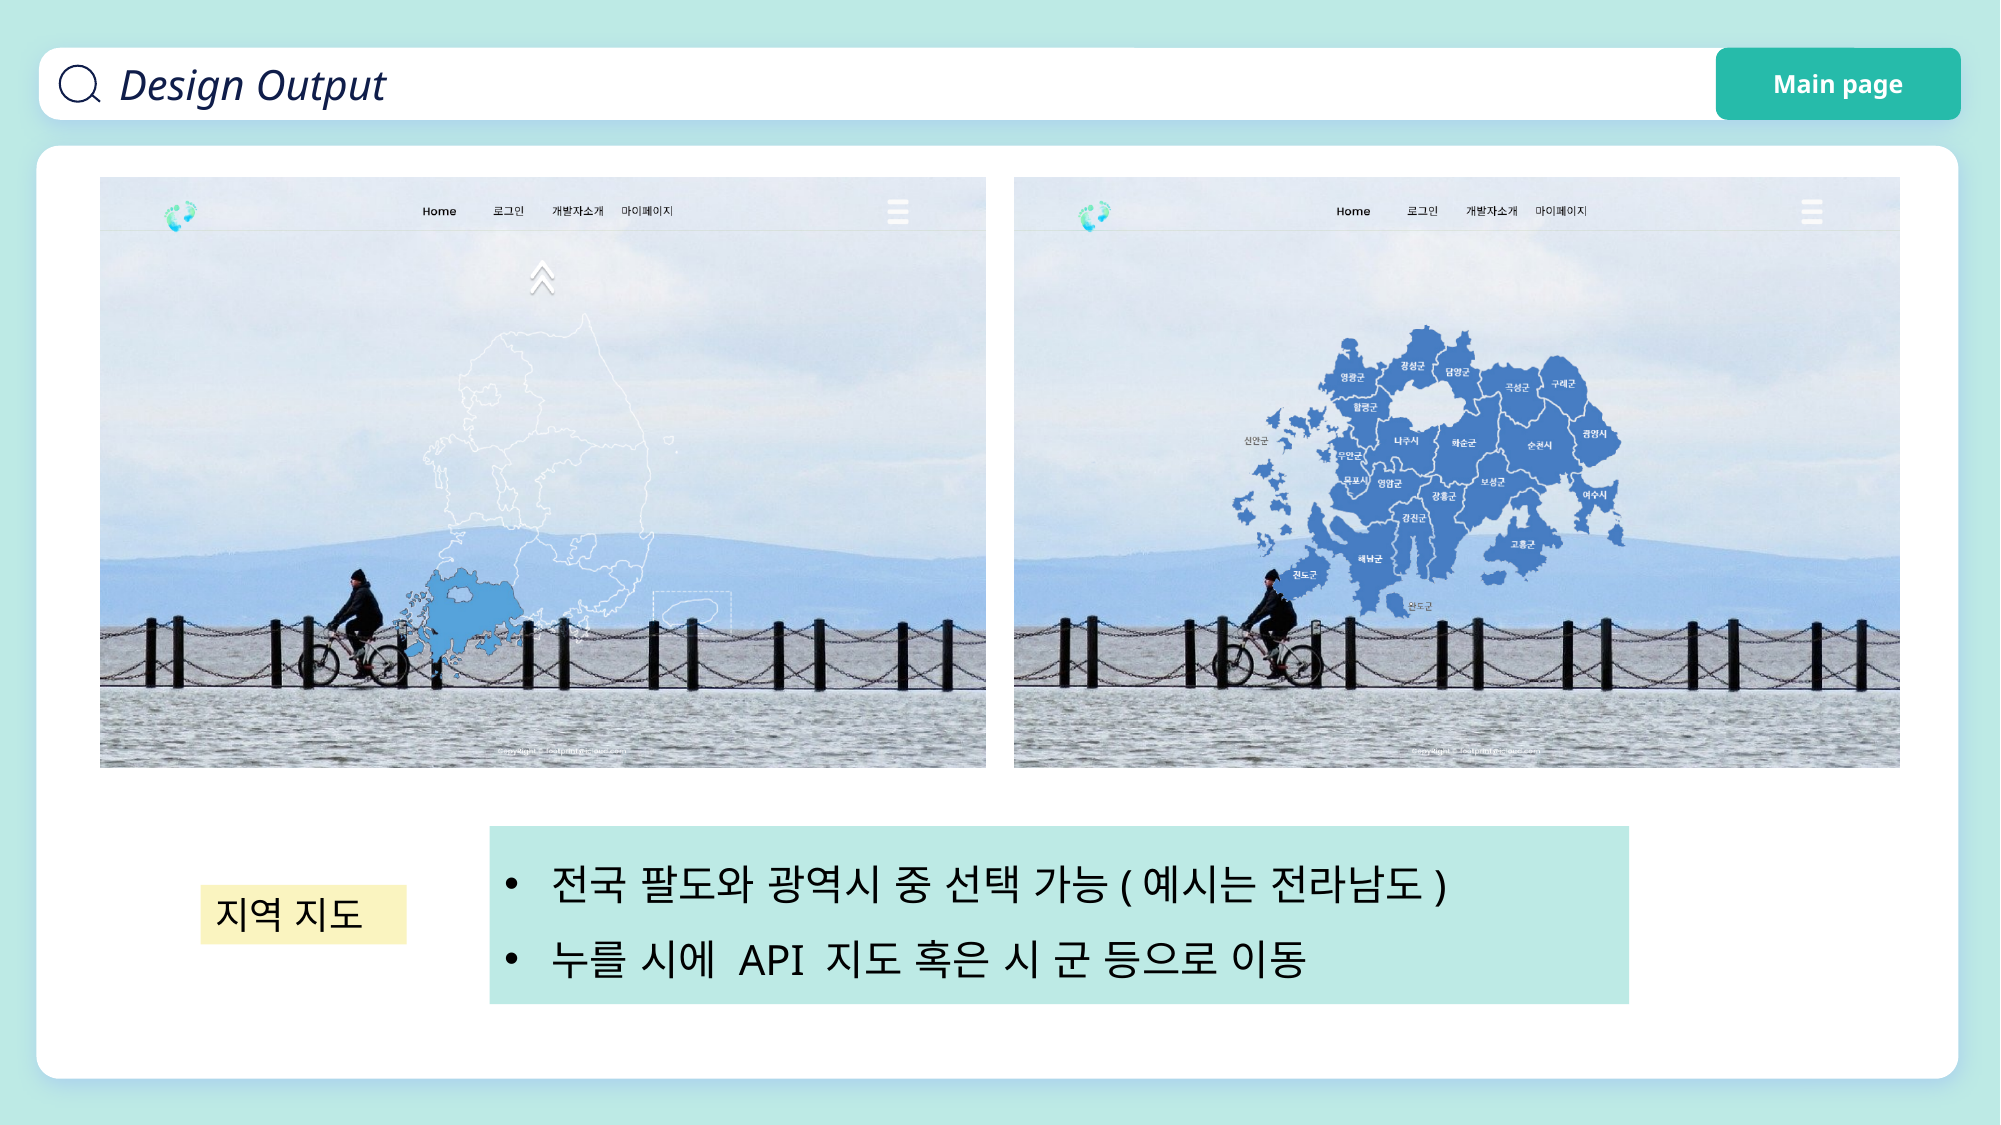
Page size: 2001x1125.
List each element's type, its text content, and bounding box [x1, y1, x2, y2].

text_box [59, 65, 101, 102]
text_box 지역 지도 [200, 884, 407, 945]
text_box Design Output [37, 46, 1725, 121]
text_box 전국 팔도와 광역시 중 선택 가능(예시는 전라남도) 누를 시에 API 지도 혹은 시 군 등으로 이동 [489, 826, 1630, 1005]
picture [100, 177, 986, 768]
text_box [35, 144, 1960, 1080]
picture [1014, 177, 1900, 768]
text_box Main page [1714, 46, 1962, 121]
